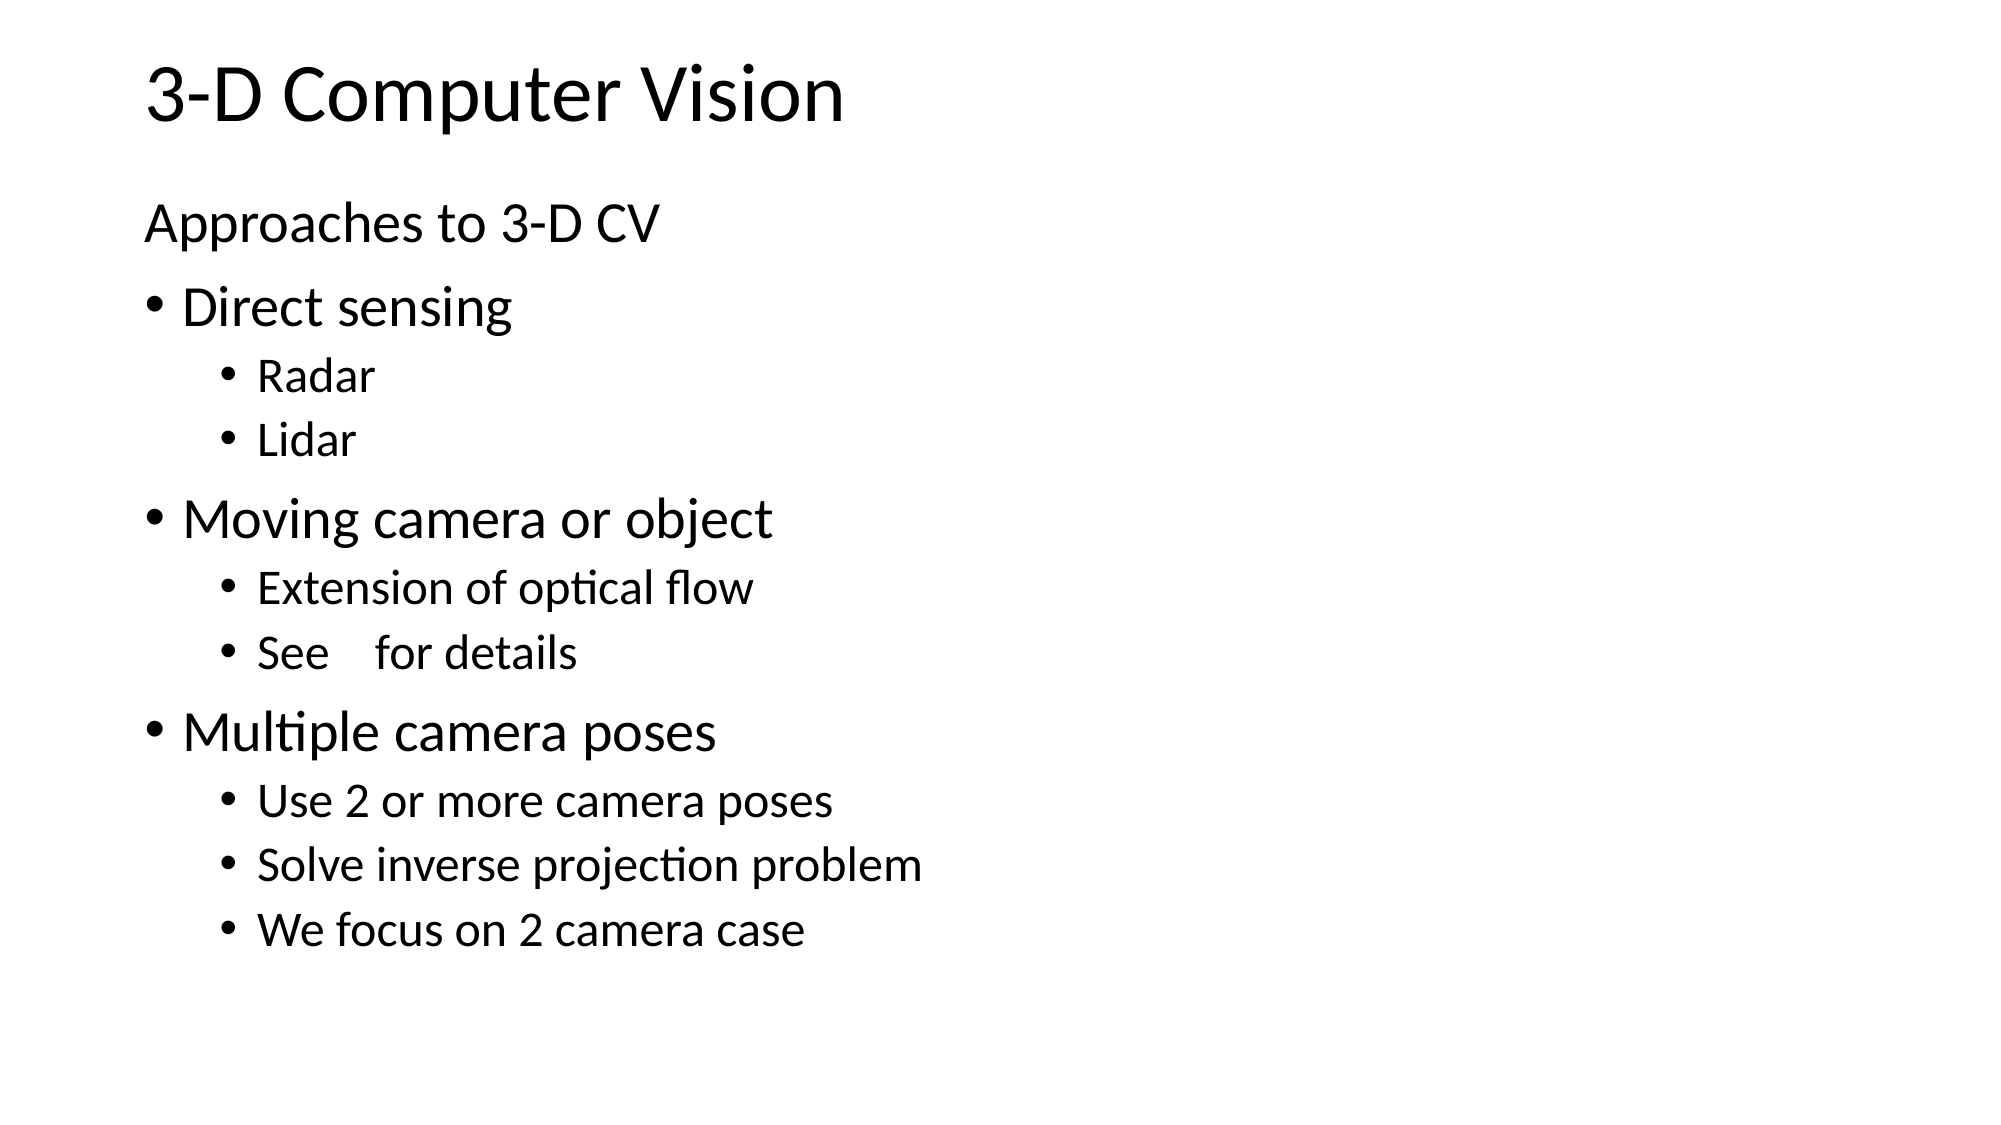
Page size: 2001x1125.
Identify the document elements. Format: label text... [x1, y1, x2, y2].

list Approaches to 3-D CV Direct sensing Radar Lidar Moving camera or object Extension of optical flow See for details Multiple camera poses Use 2 or more camera poses Solve inverse projection problem We focus on 2 camera case [129, 184, 1855, 1102]
title 3-D Computer Vision [129, 22, 1855, 166]
